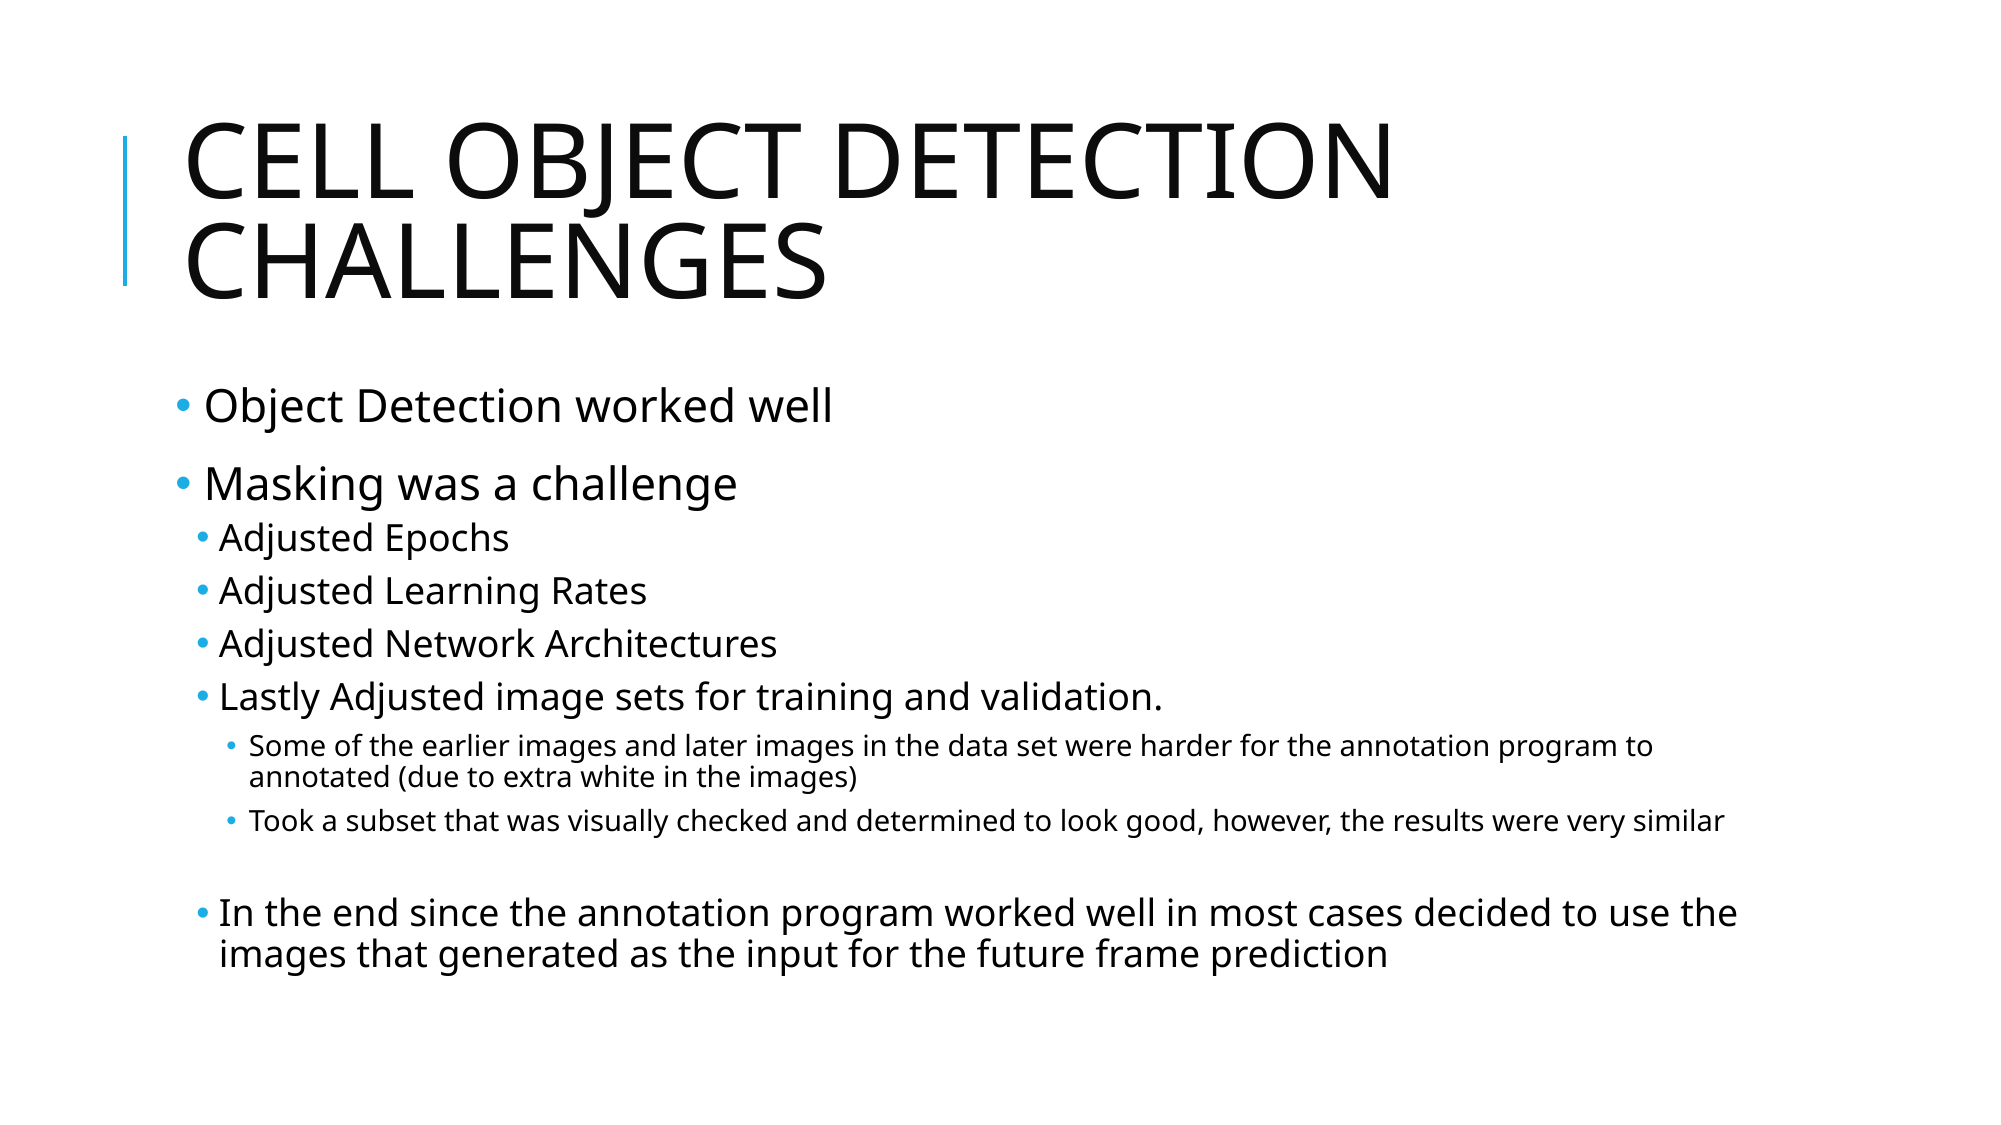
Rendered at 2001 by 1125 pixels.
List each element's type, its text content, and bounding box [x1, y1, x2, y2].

list Object Detection worked well Masking was a challenge Adjusted Epochs Adjusted Learning Rates Adjusted Network Architectures Lastly Adjusted image sets for training and validation. Some of the earlier images and later images in the data set were harder for the annotation program to annotated (due to extra white in the images) Took a subset that was visually checked and determined to look good, however, the results were very similar In the end since the annotation program worked well in most cases decided to use the images that generated as the input for the future frame prediction [168, 375, 1763, 1035]
title CELL OBJECT DETECTION CHALLENGES [168, 96, 1763, 342]
